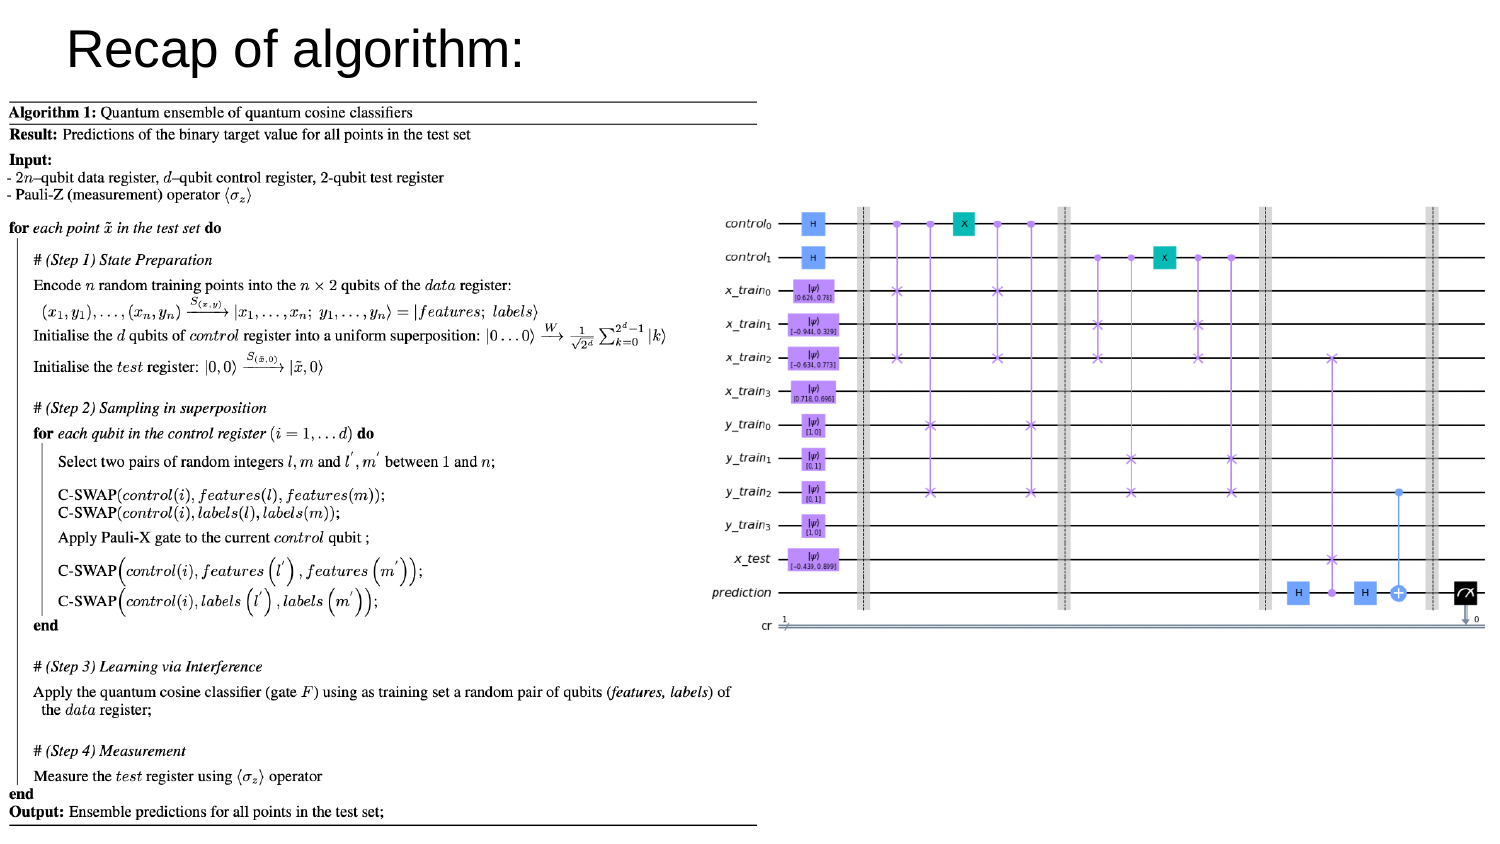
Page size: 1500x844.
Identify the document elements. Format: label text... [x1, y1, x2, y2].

picture [0, 93, 1500, 844]
title Recap of algorithm: [51, 0, 1449, 94]
